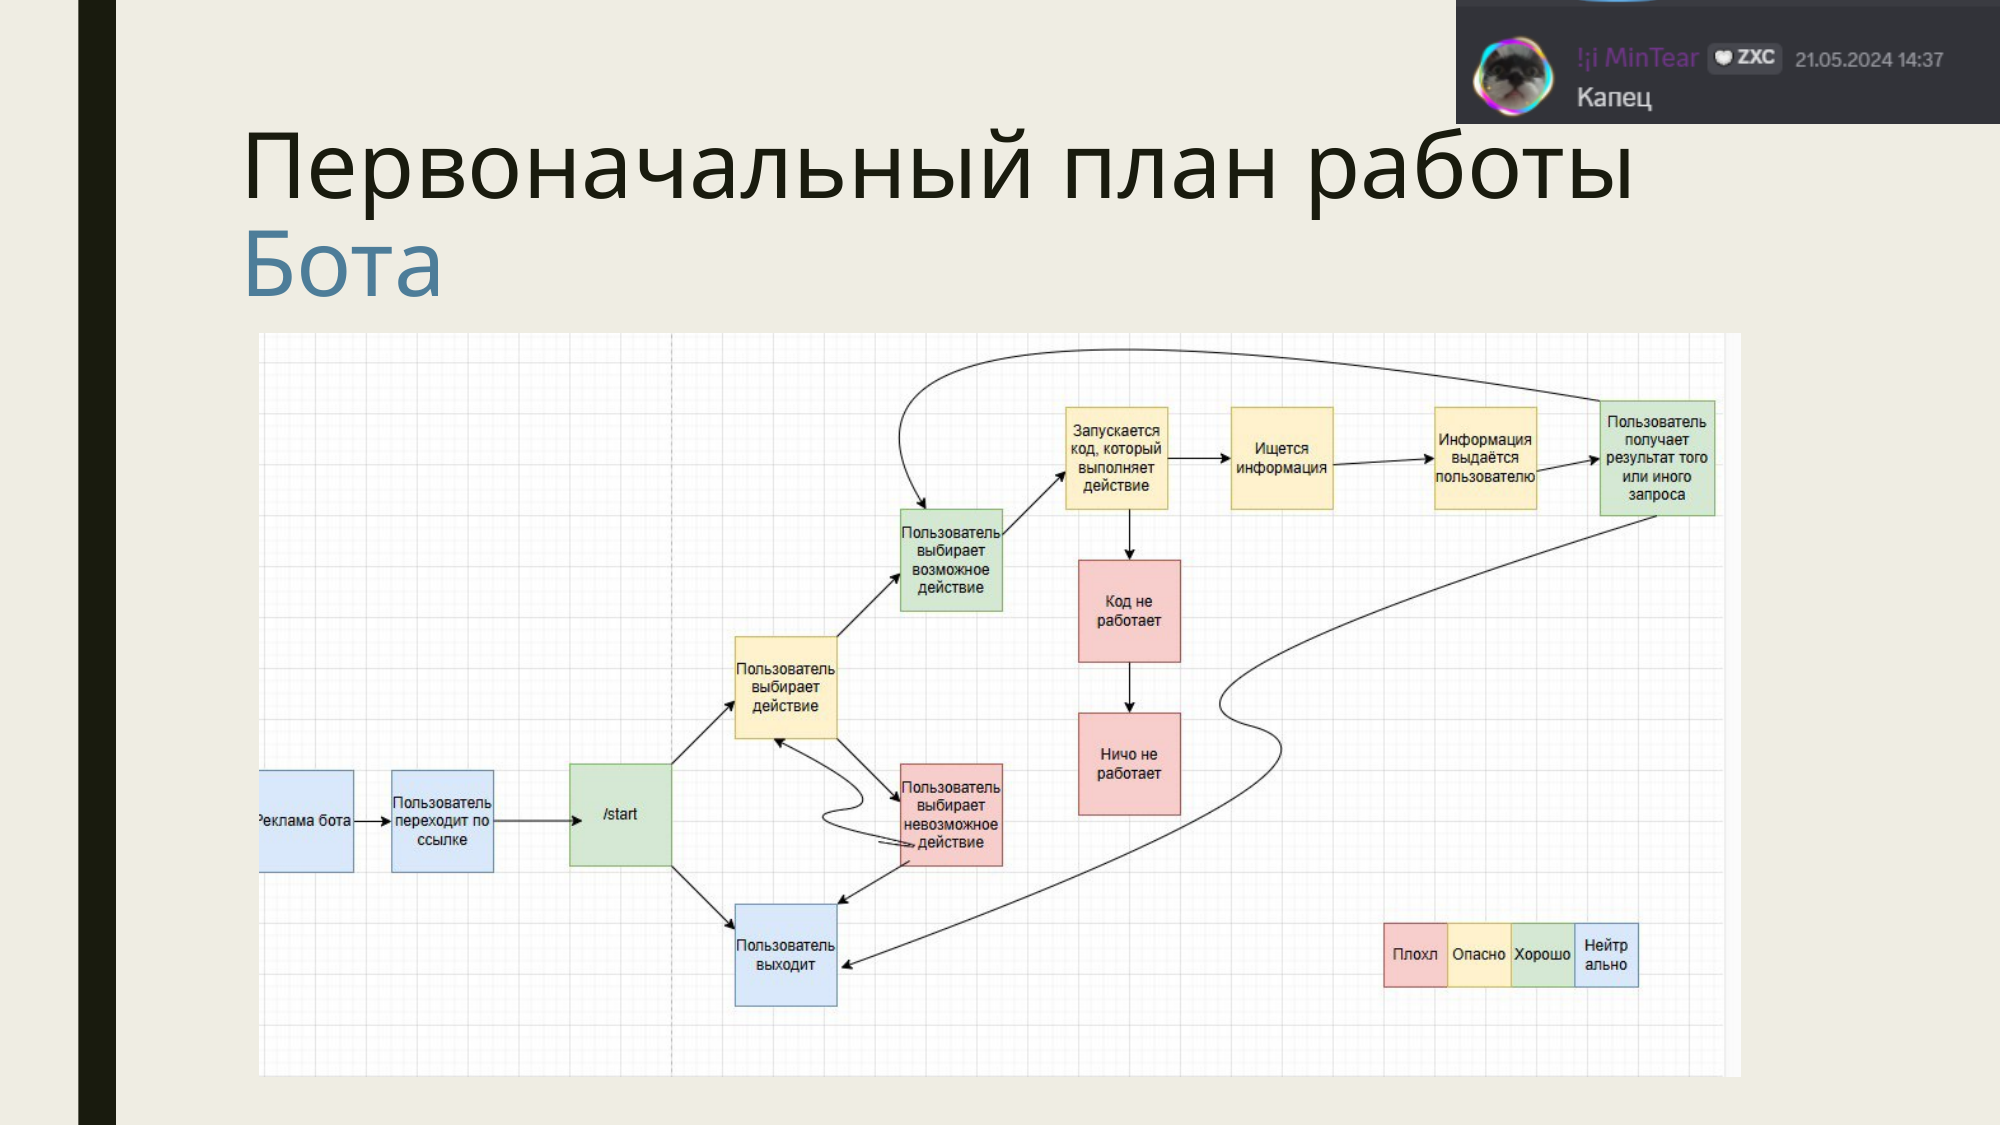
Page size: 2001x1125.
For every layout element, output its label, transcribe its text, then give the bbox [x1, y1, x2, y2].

title Первоначальный план работы Бота [225, 112, 1800, 357]
picture [259, 333, 1741, 1077]
picture [1456, 0, 2000, 124]
